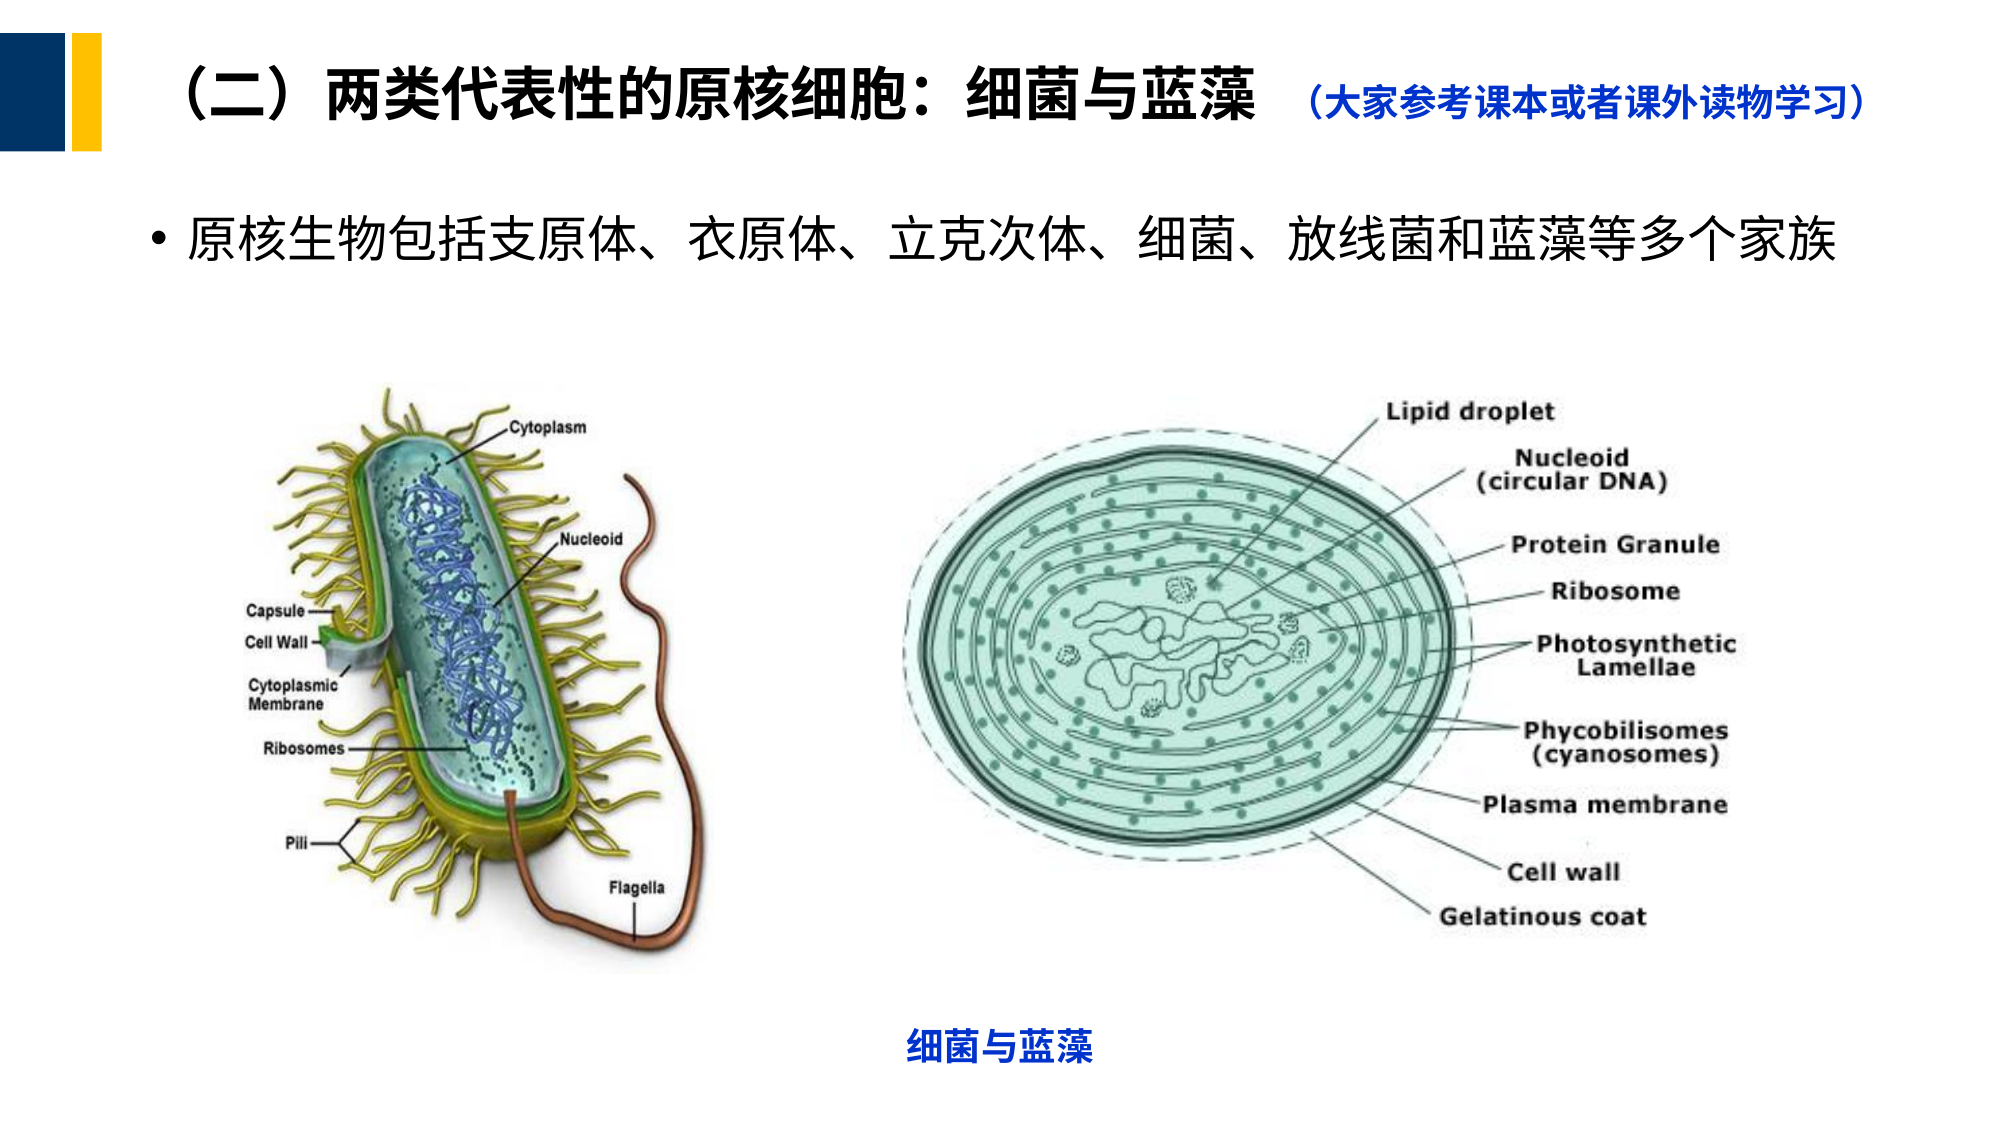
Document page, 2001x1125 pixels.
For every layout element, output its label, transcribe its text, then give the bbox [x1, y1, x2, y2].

text_box （大家参考课本或者课外读物学习） [1271, 72, 1902, 132]
list 原核生物包括支原体、衣原体、立克次体、细菌、放线菌和蓝藻等多个家族 [135, 200, 1950, 1092]
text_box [243, 363, 1757, 974]
text_box 细菌与蓝藻 [891, 1015, 1109, 1076]
title （二）两类代表性的原核细胞：细菌与蓝藻 [135, 33, 1950, 152]
